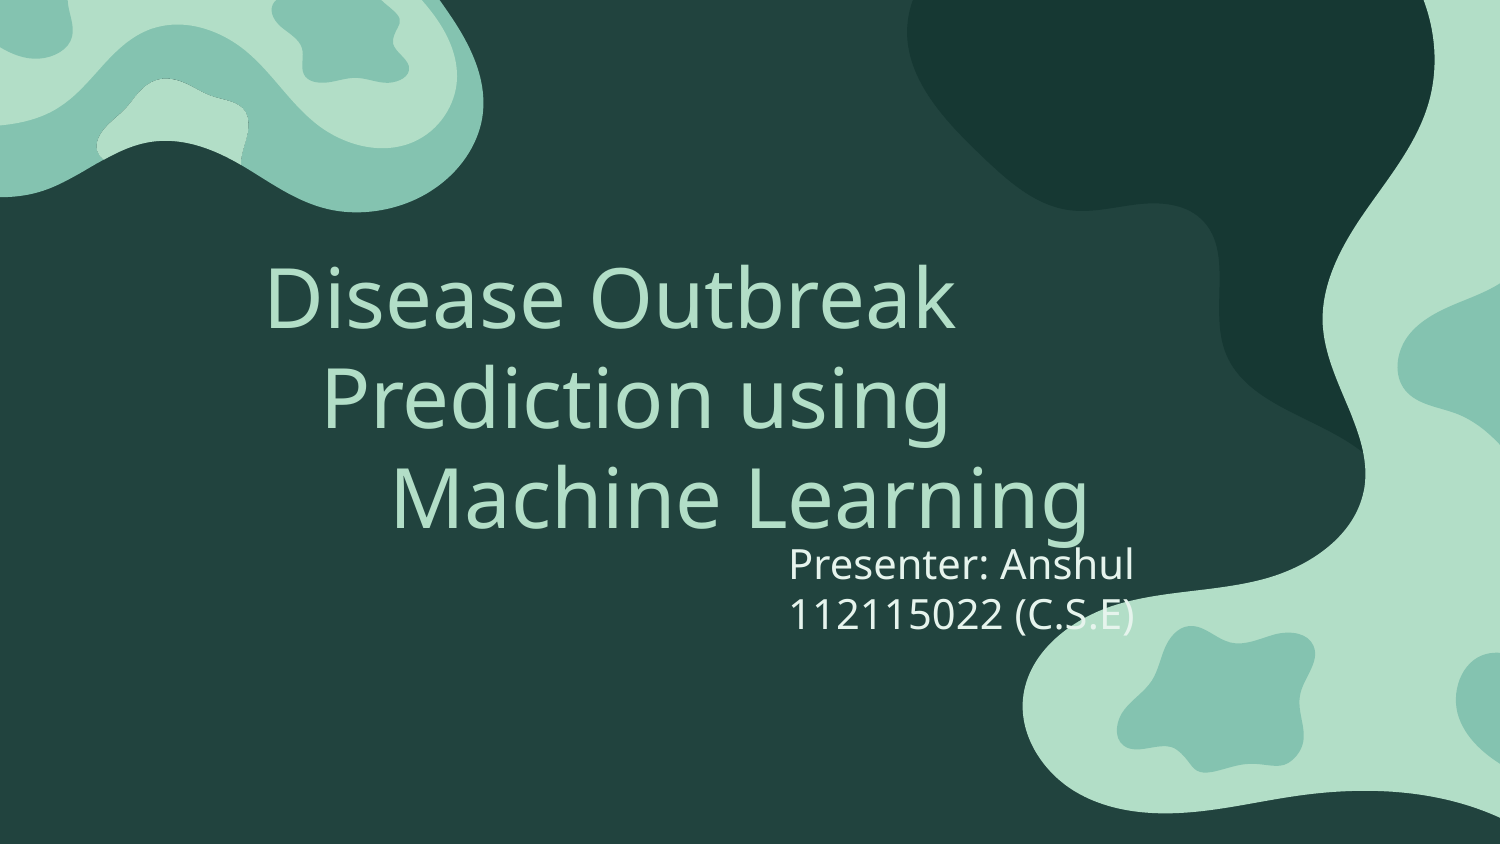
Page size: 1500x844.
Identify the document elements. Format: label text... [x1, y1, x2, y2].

subtitle Disease Outbreak Prediction using Machine Learning [229, 284, 1233, 506]
subtitle Presenter: Anshul 112115022 (C.S.E) [750, 523, 1155, 698]
